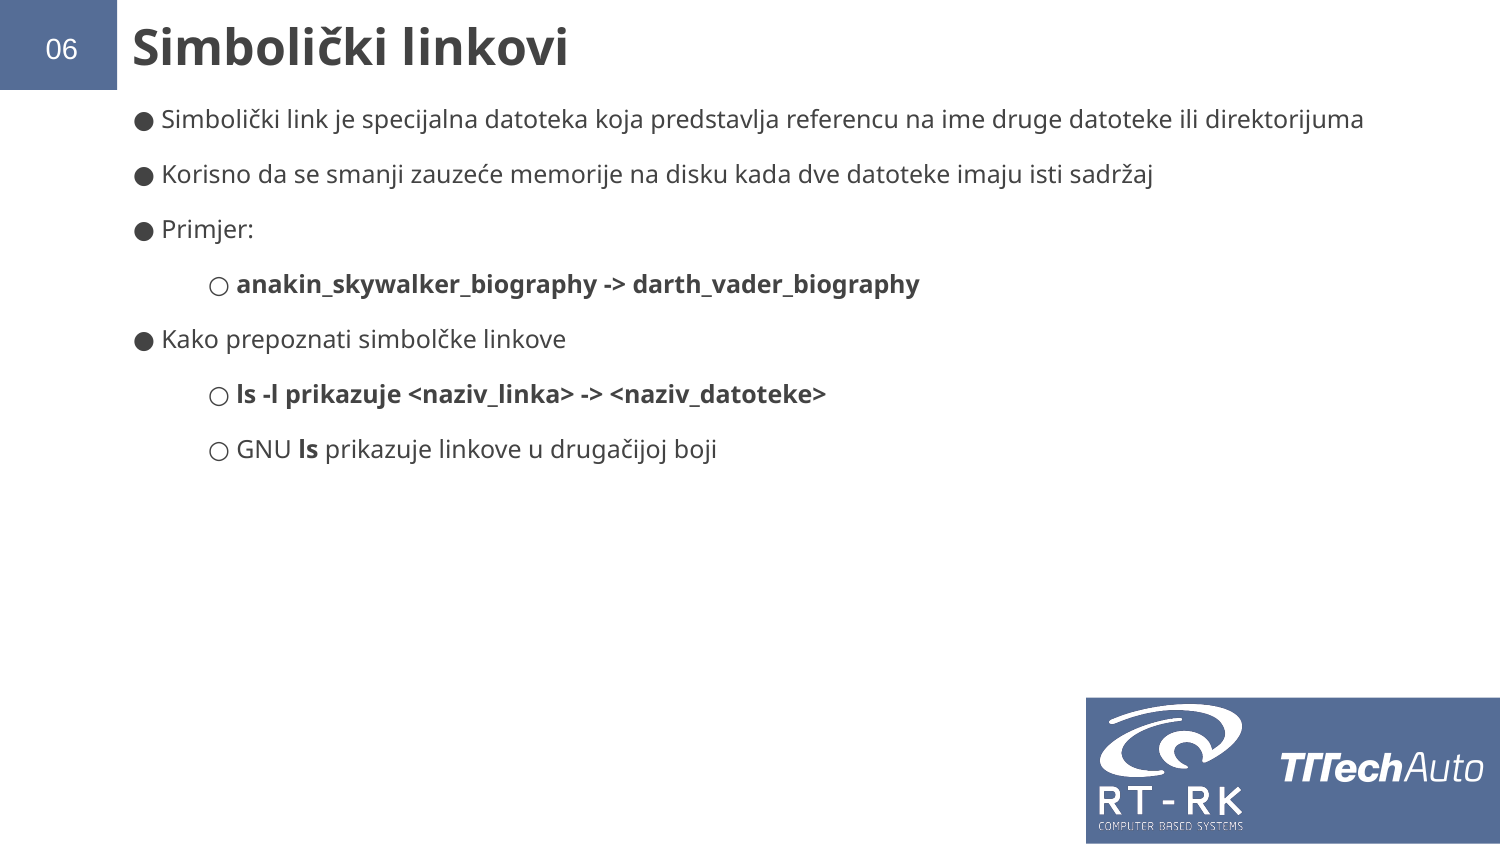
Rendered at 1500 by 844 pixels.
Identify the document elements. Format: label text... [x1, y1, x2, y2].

text_box [94, 0, 118, 90]
subtitle Simbolički link je specijalna datoteka koja predstavlja referencu na ime druge datoteke ili direktorijuma Korisno da se smanji zauzeće memorije na disku kada dve datoteke imaju isti sadržaj Primjer: anakin_skywalker_biography -> darth_vader_biography Kako prepoznati simbolčke linkove ls -l prikazuje <naziv_linka> -> <naziv_datoteke> GNU ls prikazuje linkove u drugačijoj boji [118, 88, 1449, 844]
text_box 06 [0, 0, 94, 95]
picture [1088, 697, 1254, 838]
picture [1265, 737, 1498, 798]
text_box [1255, 697, 1500, 844]
title Simbolički linkovi [118, 0, 1188, 80]
